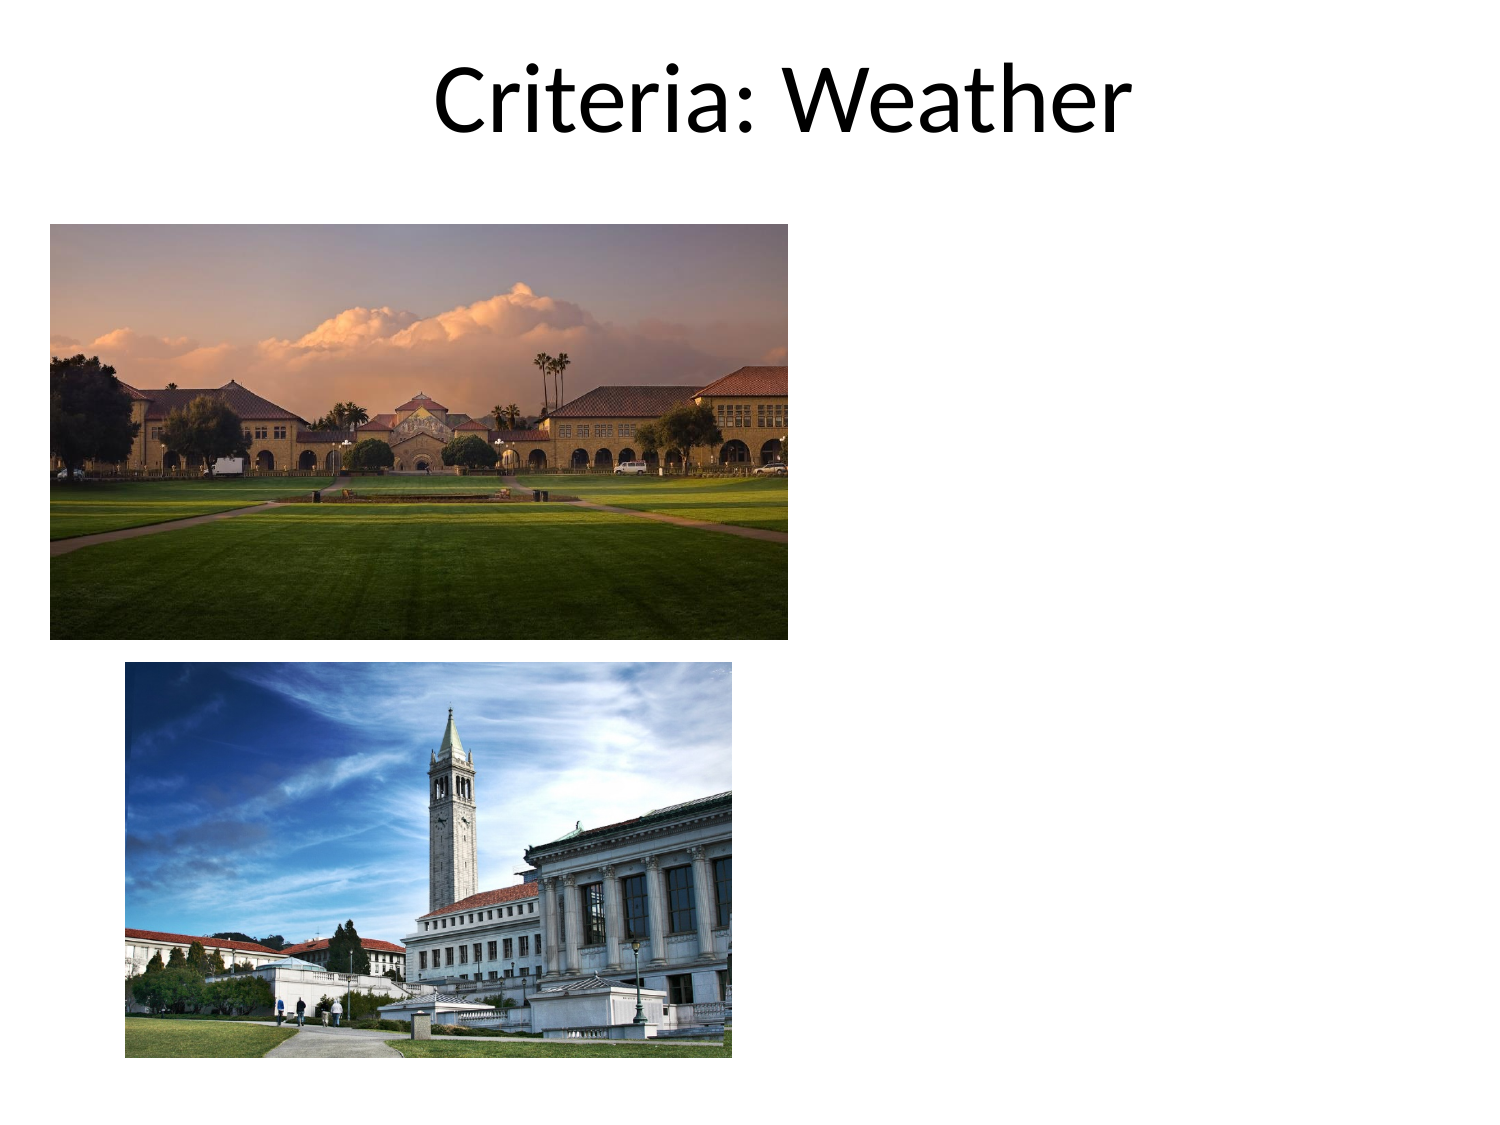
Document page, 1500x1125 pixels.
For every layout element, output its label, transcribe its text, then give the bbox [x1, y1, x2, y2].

picture [49, 224, 788, 641]
picture [124, 662, 733, 1058]
text_box Criteria: Weather [419, 24, 1150, 160]
